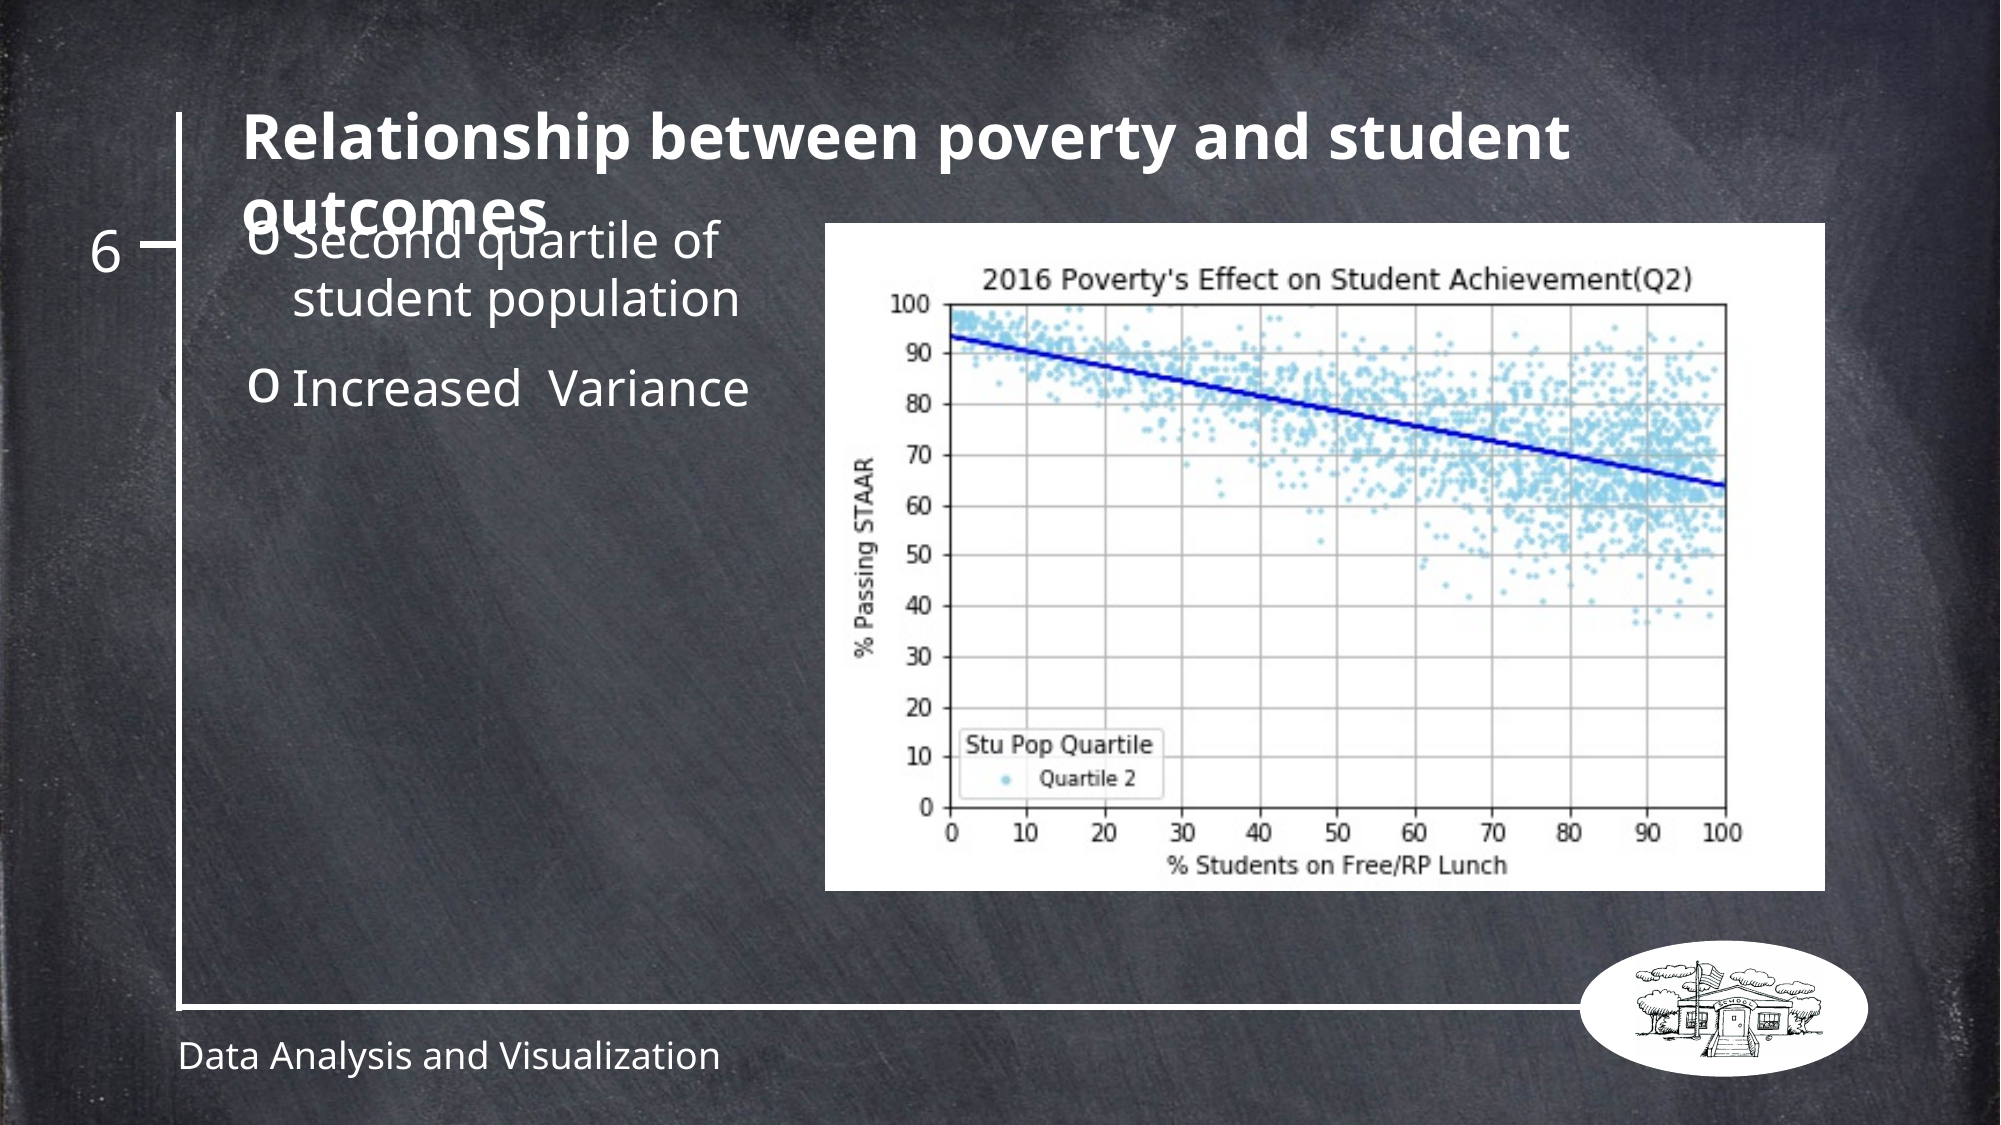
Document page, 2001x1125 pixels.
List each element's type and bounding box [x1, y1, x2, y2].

picture [0, 0, 2000, 1125]
text_box [1579, 940, 1869, 1077]
